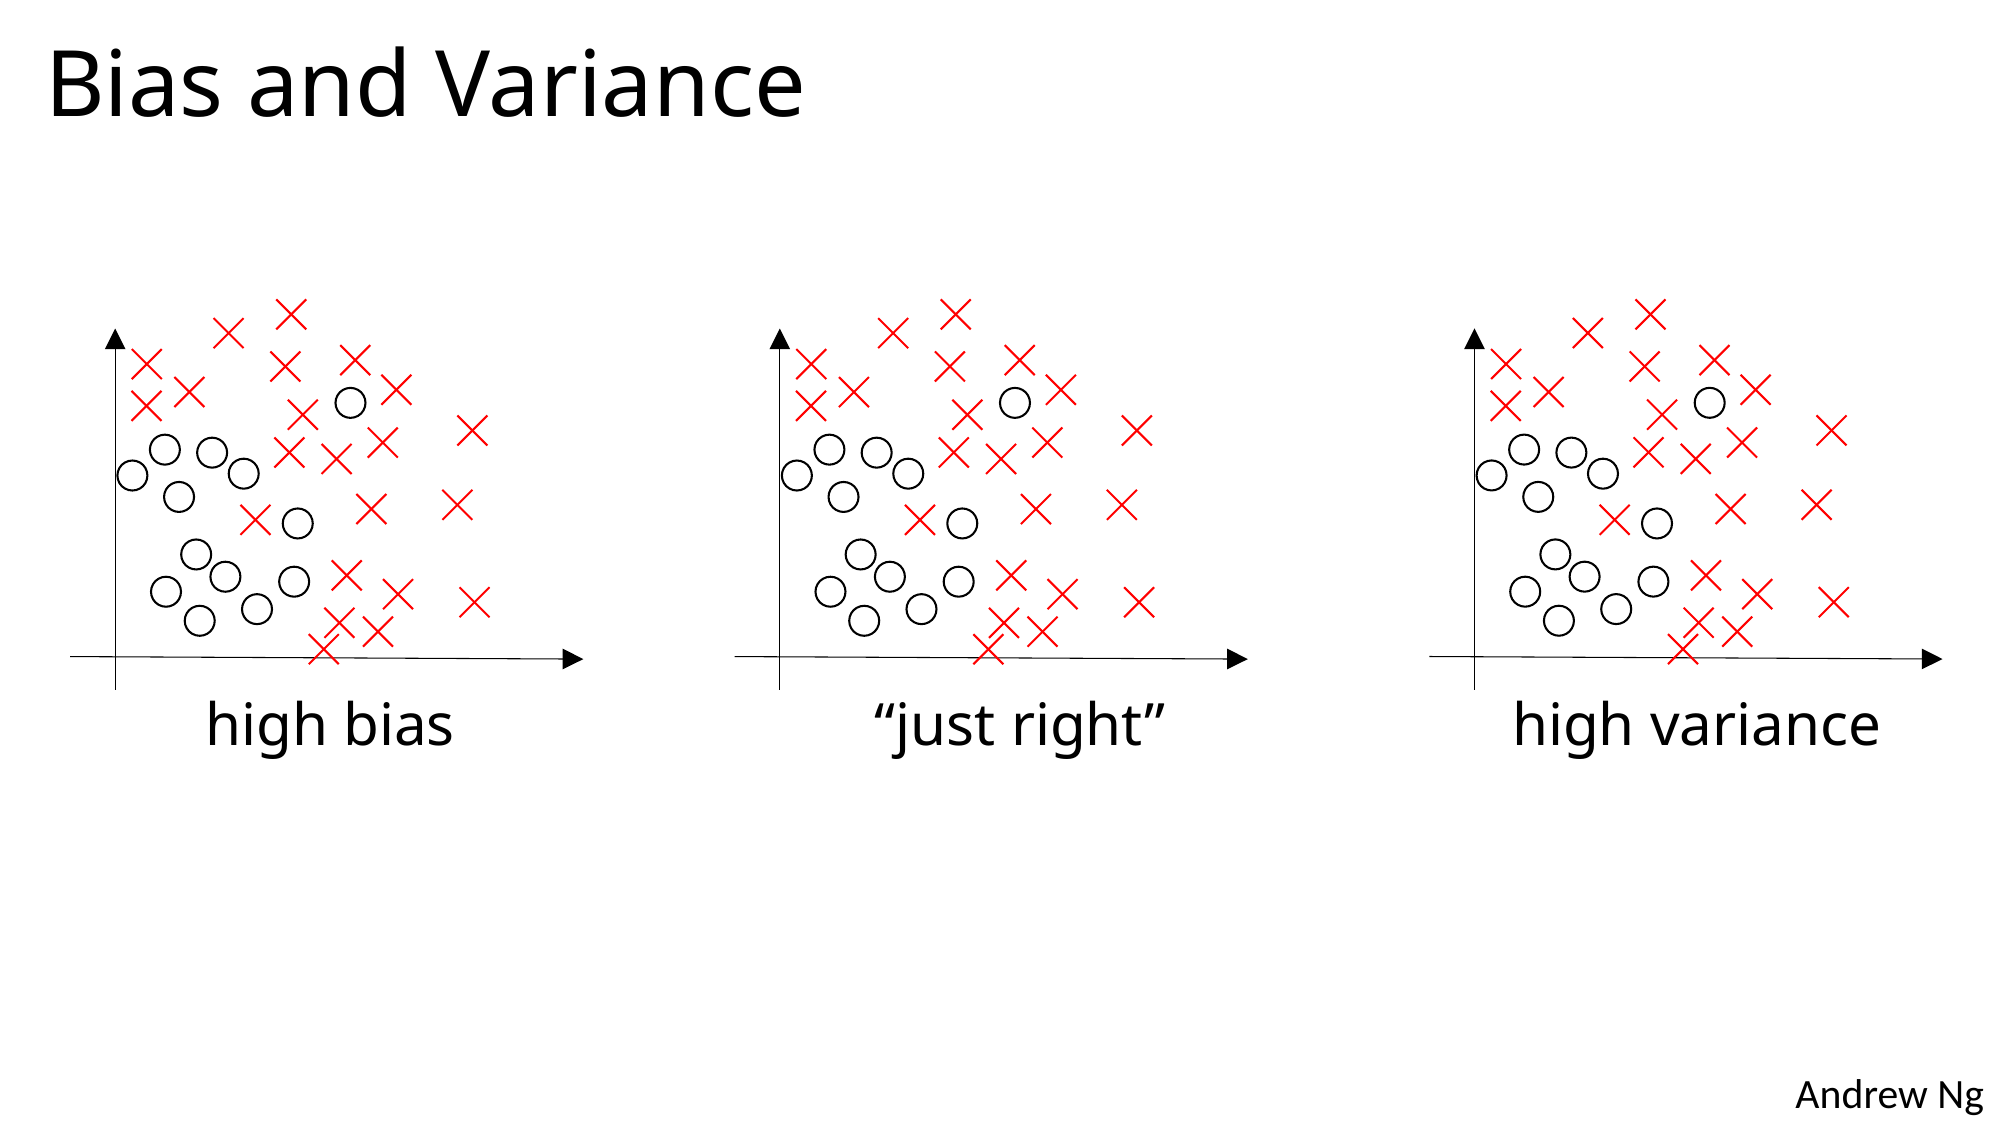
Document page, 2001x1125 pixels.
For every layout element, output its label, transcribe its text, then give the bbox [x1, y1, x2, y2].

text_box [734, 299, 1248, 766]
title Bias and Variance [30, 29, 1755, 248]
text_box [70, 299, 584, 766]
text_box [1429, 299, 1943, 766]
